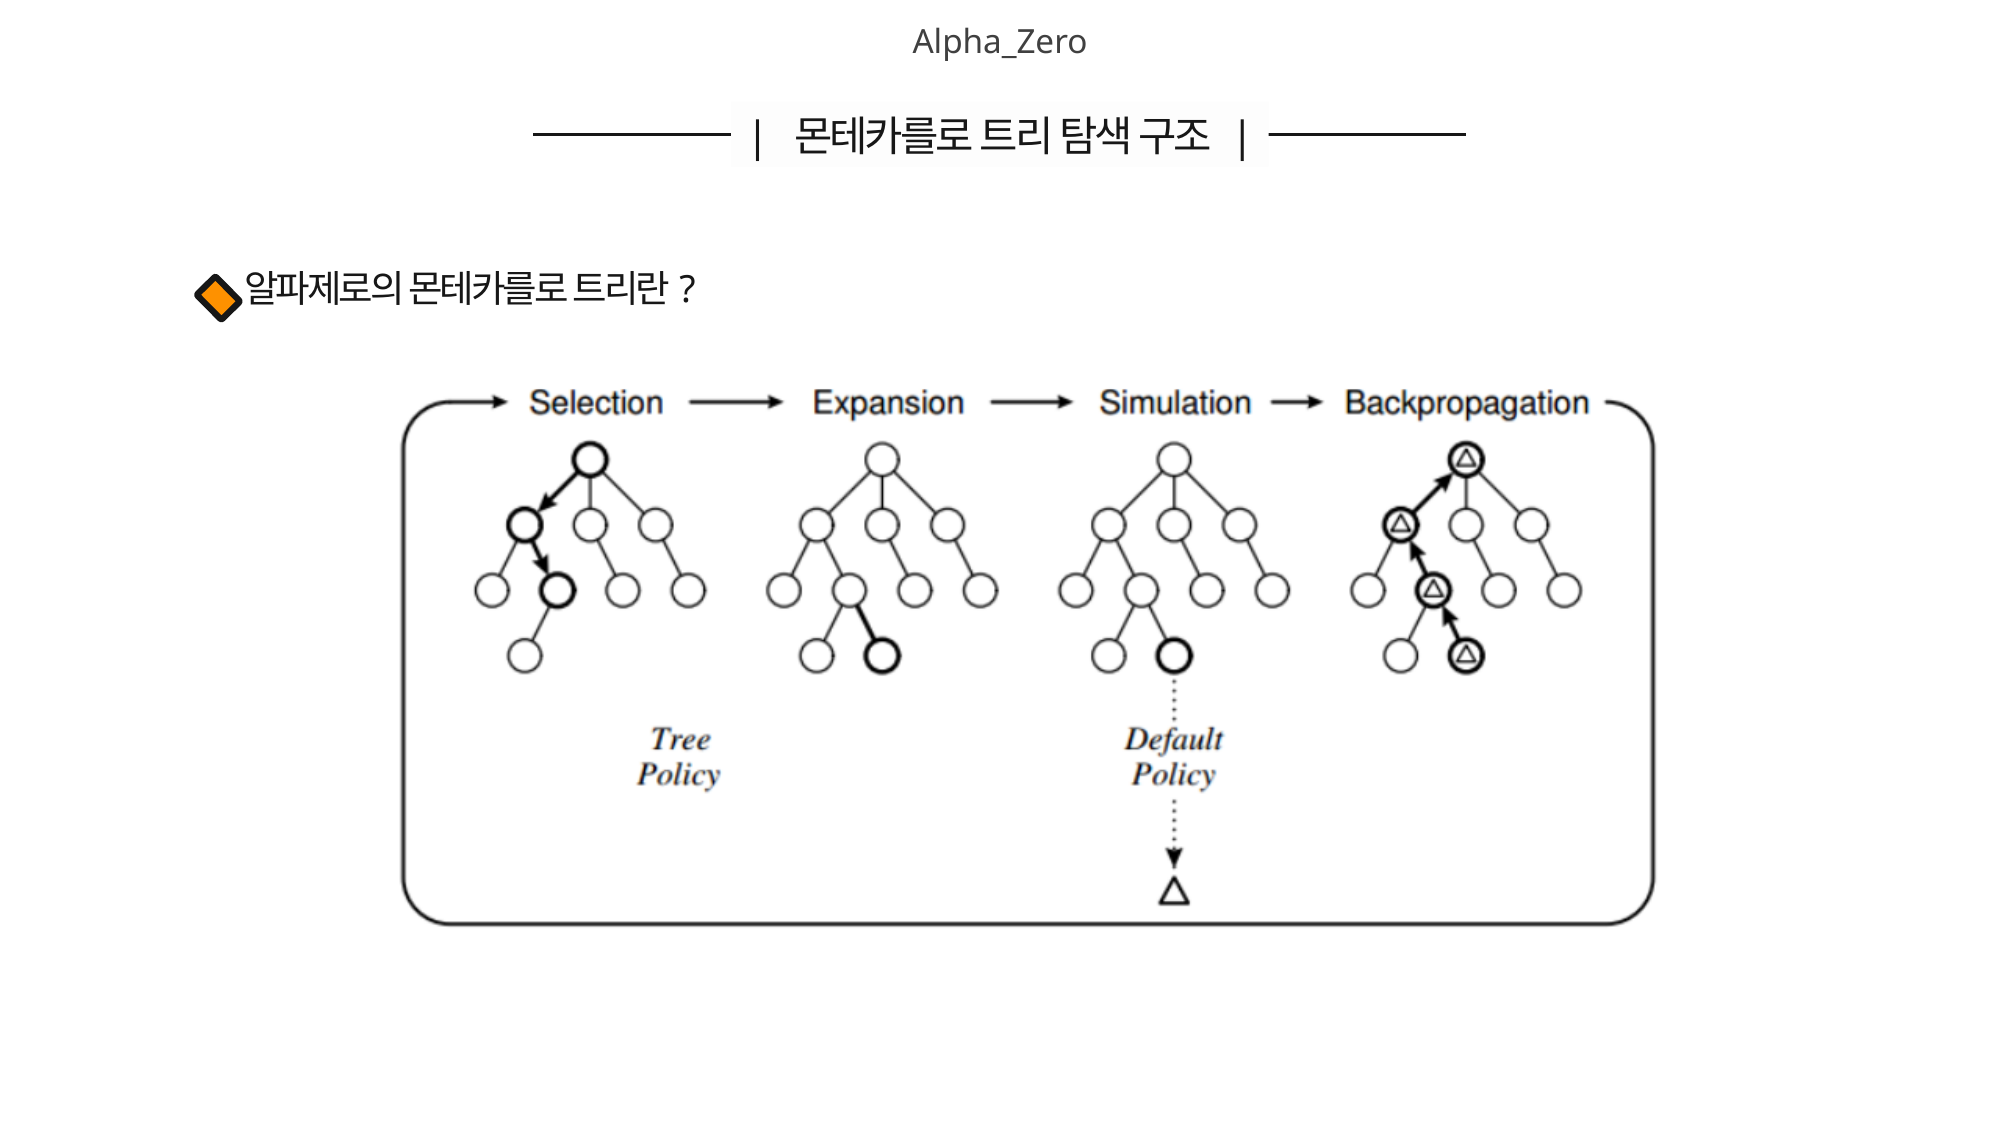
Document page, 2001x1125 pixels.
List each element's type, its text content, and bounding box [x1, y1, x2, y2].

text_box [533, 101, 1467, 168]
text_box Alpha_Zero [897, 13, 1103, 68]
picture [397, 377, 1675, 936]
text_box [205, 257, 704, 319]
